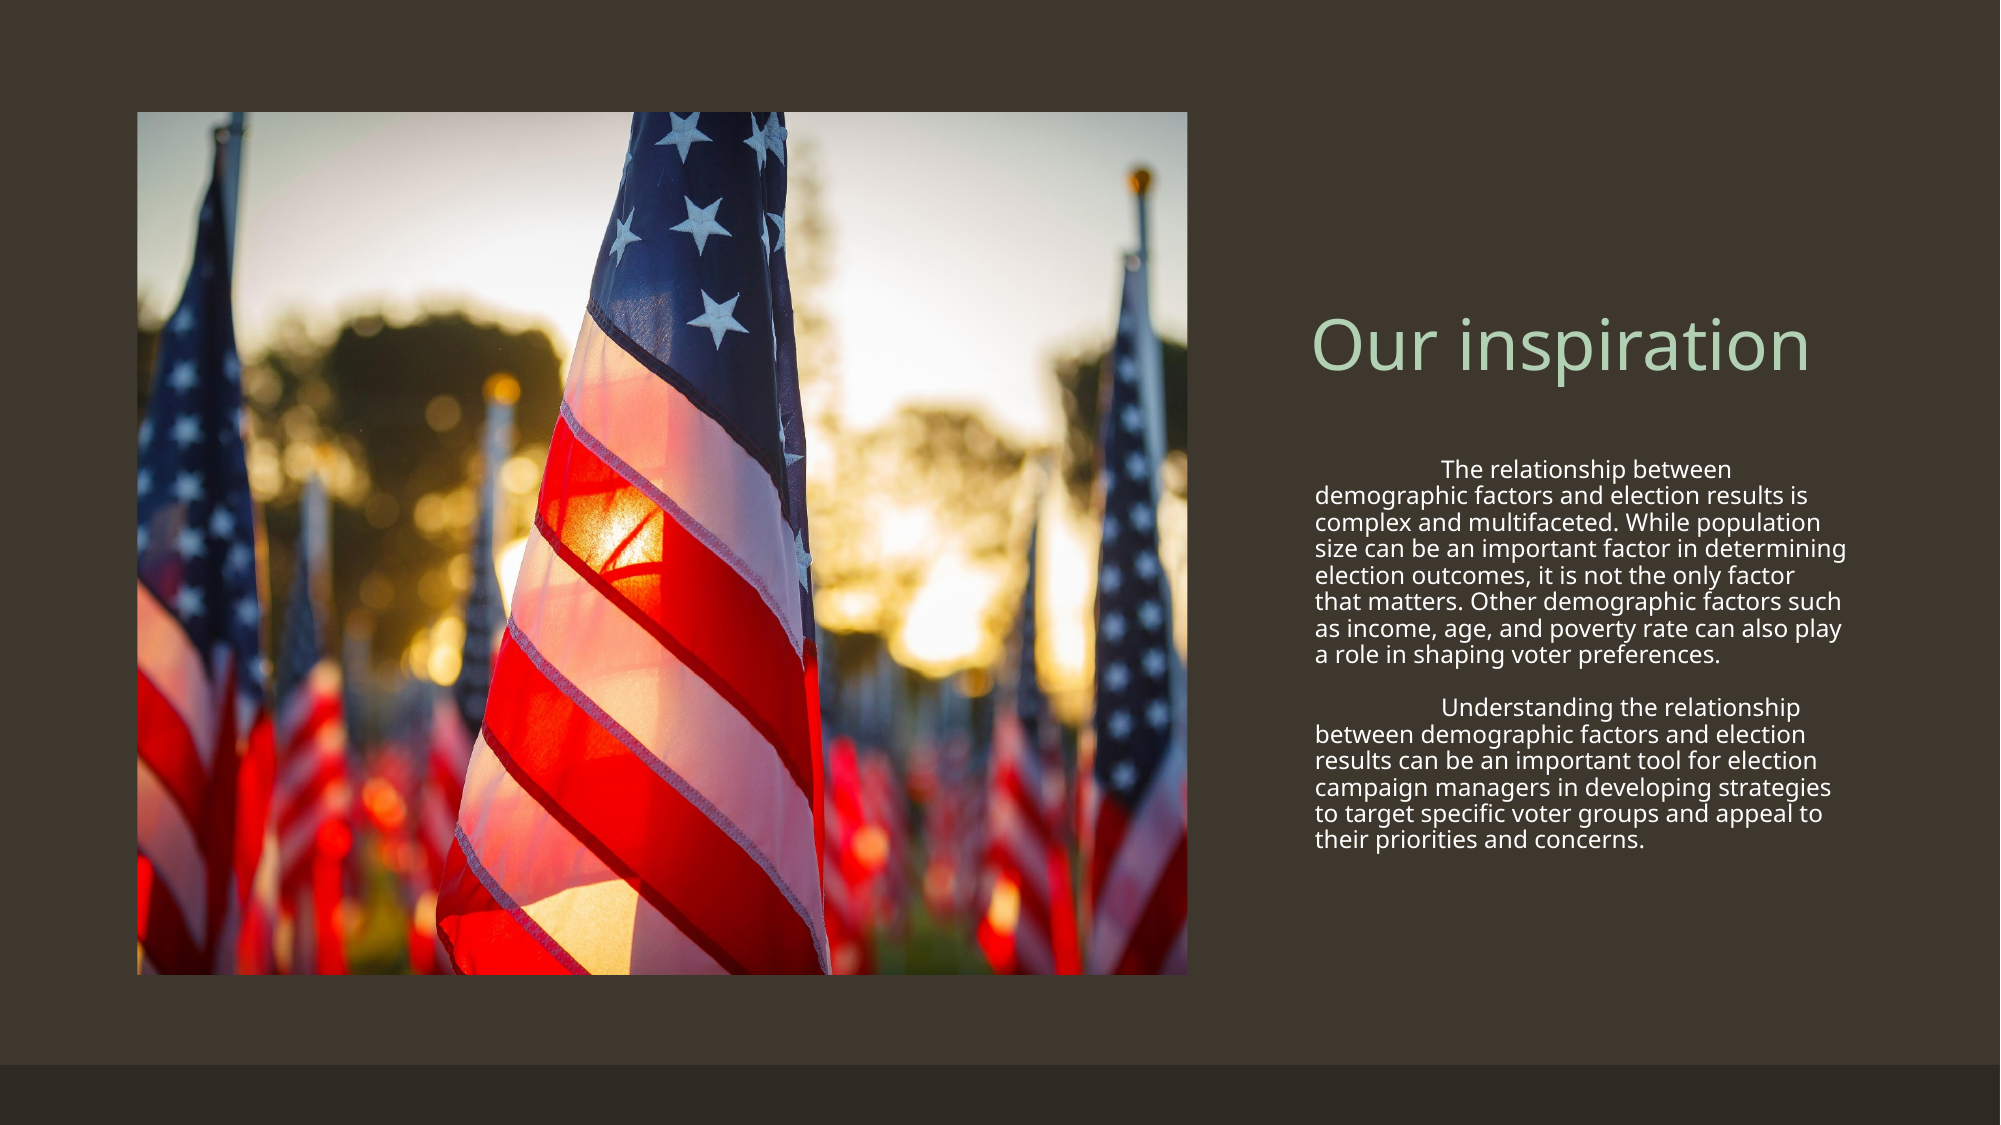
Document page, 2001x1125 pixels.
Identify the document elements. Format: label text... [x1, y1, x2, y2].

text_box The relationship between demographic factors and election results is complex and multifaceted. While population size can be an important factor in determining election outcomes, it is not the only factor that matters. Other demographic factors such as income, age, and poverty rate can also play a role in shaping voter preferences. Understanding the relationship between demographic factors and election results can be an important tool for election campaign managers in developing strategies to target specific voter groups and appeal to their priorities and concerns. [1299, 449, 1863, 888]
picture [137, 112, 1188, 975]
title Our inspiration [1295, 81, 1858, 394]
